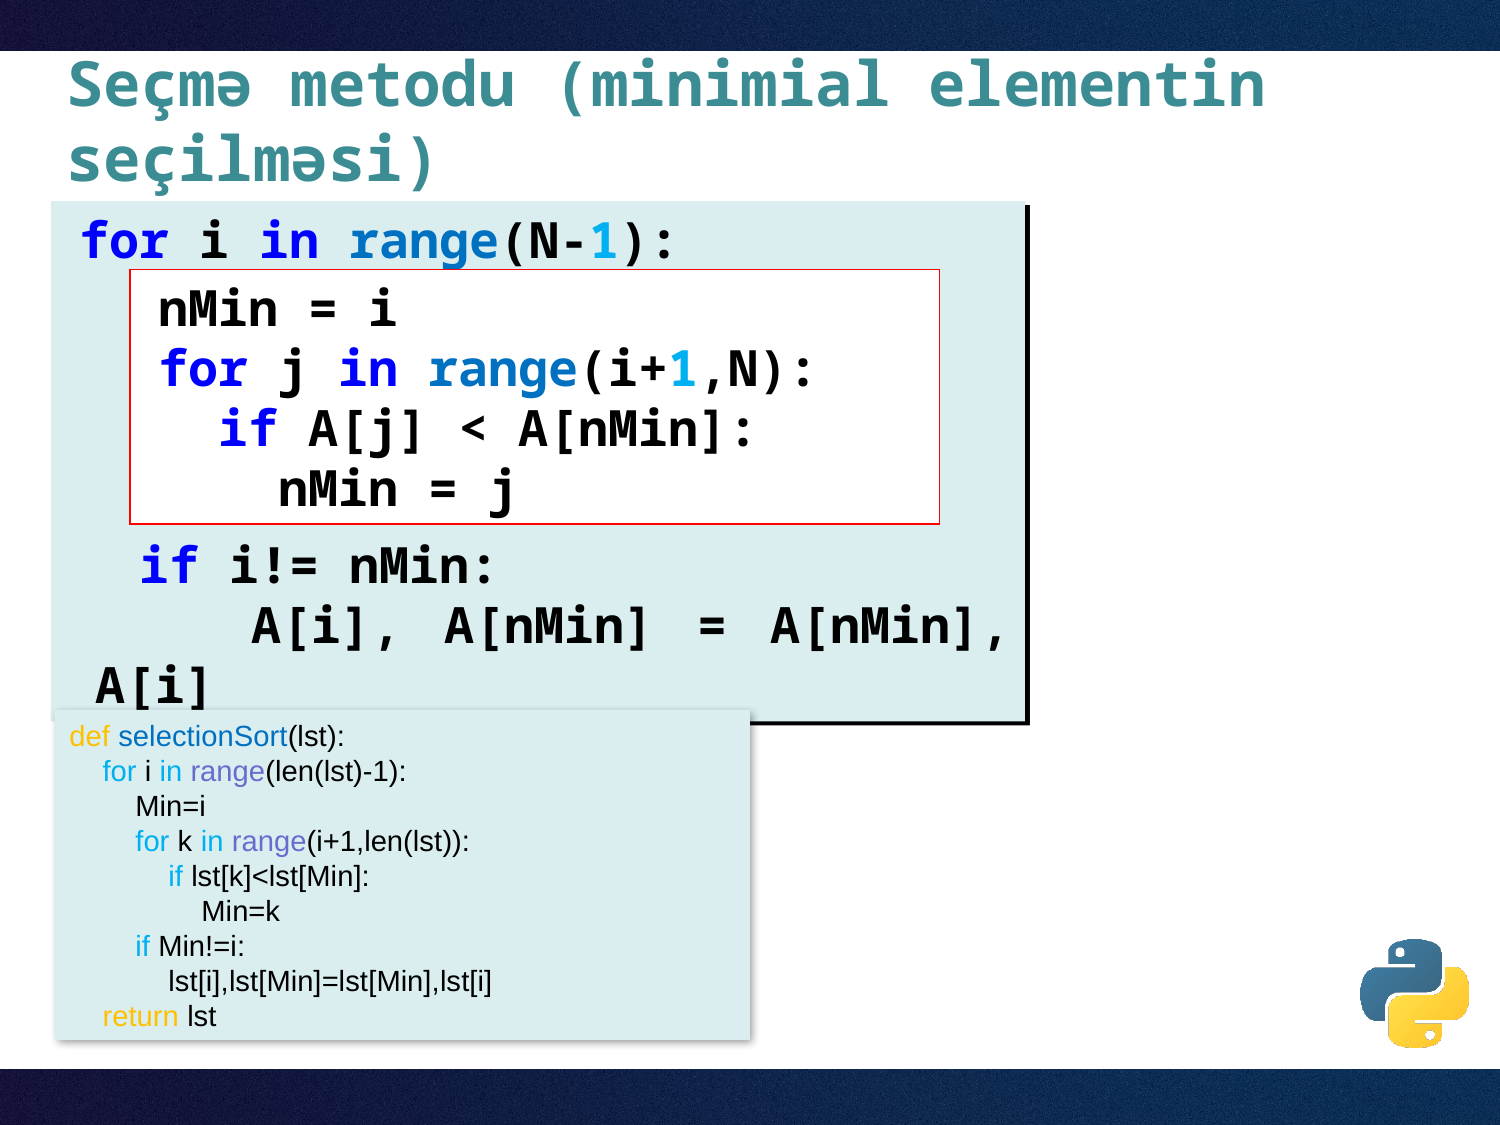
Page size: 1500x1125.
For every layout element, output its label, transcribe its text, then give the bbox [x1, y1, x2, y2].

text_box nMin = i for j in range(i+1,N): if A[j] < A[nMin]: nMin = j [129, 269, 940, 525]
picture [0, 1069, 1500, 1125]
text_box for i in range(N-1): if i!= nMin: A[i], A[nMin] = A[nMin], A[i] [50, 201, 1025, 722]
picture [0, 0, 1500, 51]
title Seçmə metodu (minimial elementin seçilməsi) [51, 79, 1425, 158]
text_box def selectionSort(lst): for i in range(len(lst)-1): Min=i for k in range(i+1,len(lst)): if lst[k]<lst[Min]: Min=k if Min!=i: lst[i],lst[Min]=lst[Min],lst[i] return lst [54, 709, 750, 1040]
picture [1360, 939, 1469, 1048]
